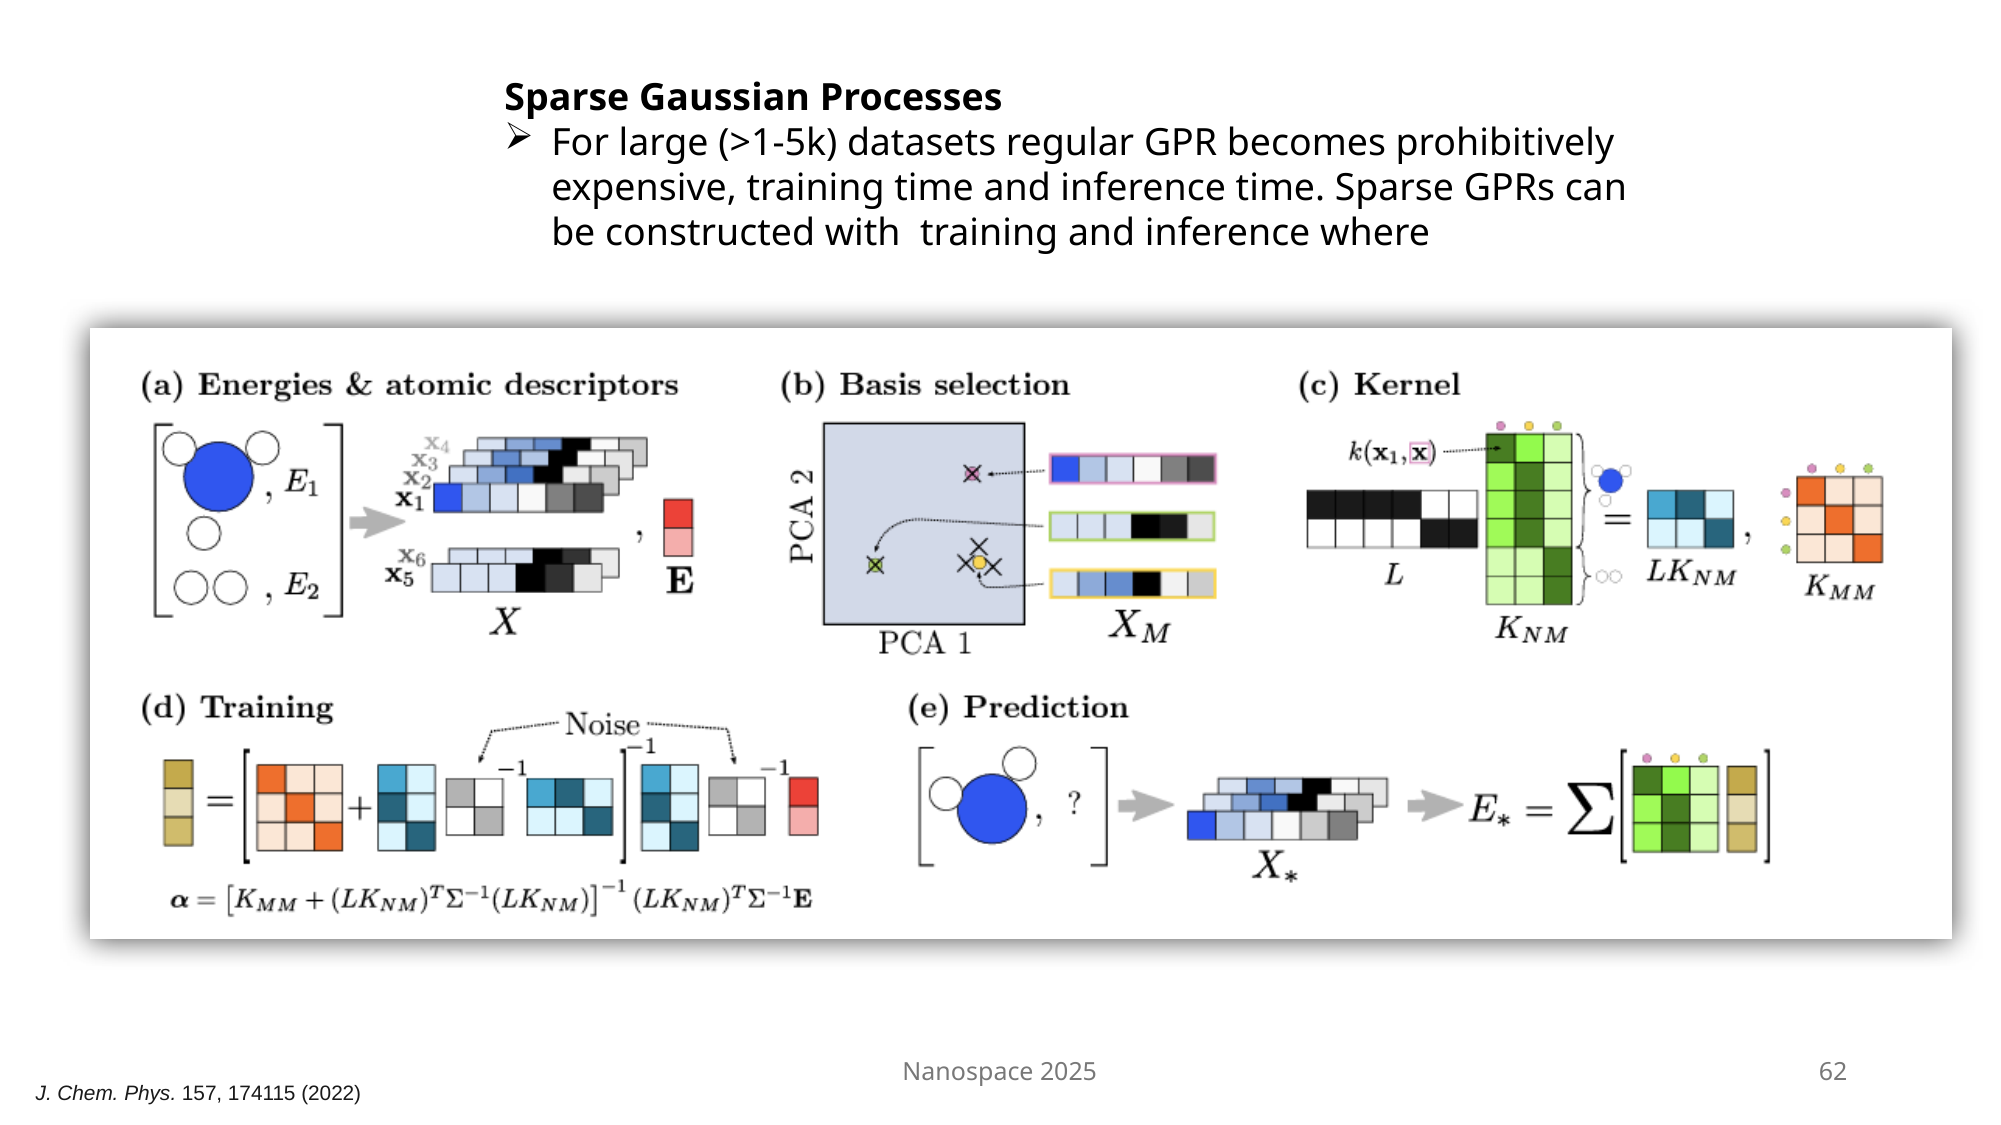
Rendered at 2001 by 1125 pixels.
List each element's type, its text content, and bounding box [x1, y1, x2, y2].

text_box J. Chem. Phys. 157, 174115 (2022) [20, 1072, 1021, 1113]
footer Nanospace 2025 [662, 1042, 1338, 1103]
slide_number 62 [1412, 1042, 1863, 1103]
picture [89, 328, 1953, 939]
